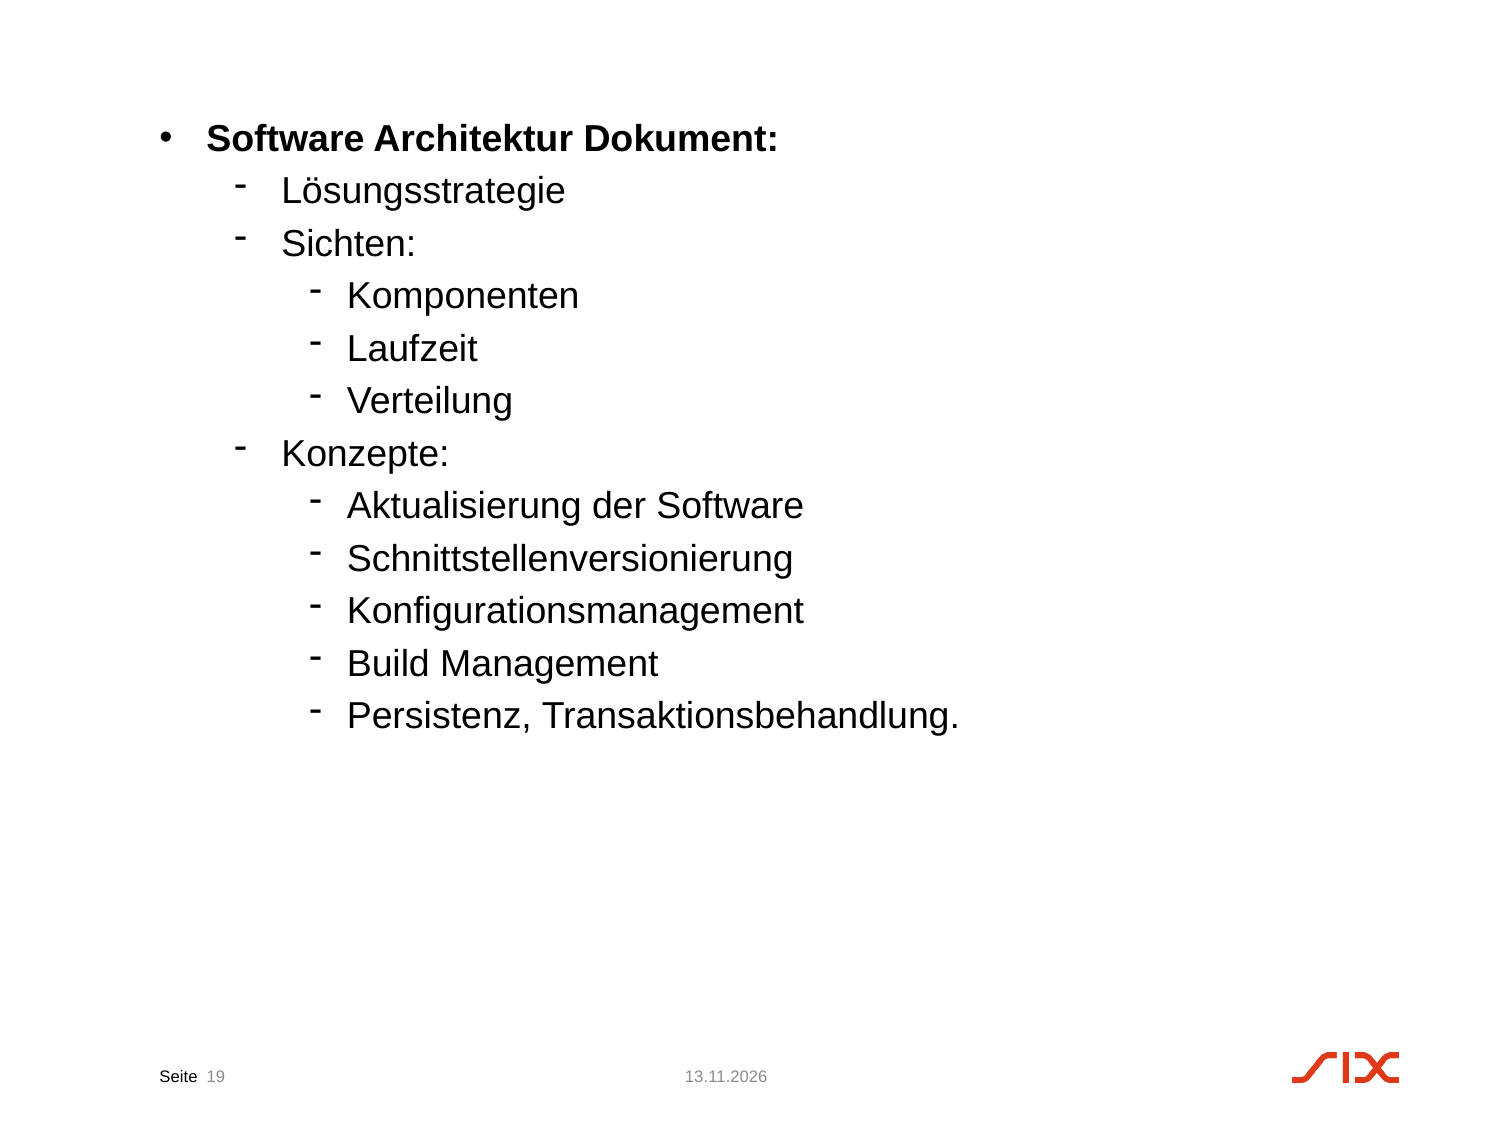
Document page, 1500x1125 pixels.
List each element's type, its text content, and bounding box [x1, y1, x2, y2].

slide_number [685, 1065, 987, 1086]
slide_number 19 [206, 1065, 308, 1086]
list Software Architektur Dokument: Lösungsstrategie Sichten: Komponenten Laufzeit Verteilung Konzepte: Aktualisierung der Software Schnittstellenversionierung Konfigurationsmanagement Build Management Persistenz, Transaktionsbehandlung. [159, 113, 1400, 997]
picture [1292, 1052, 1399, 1083]
